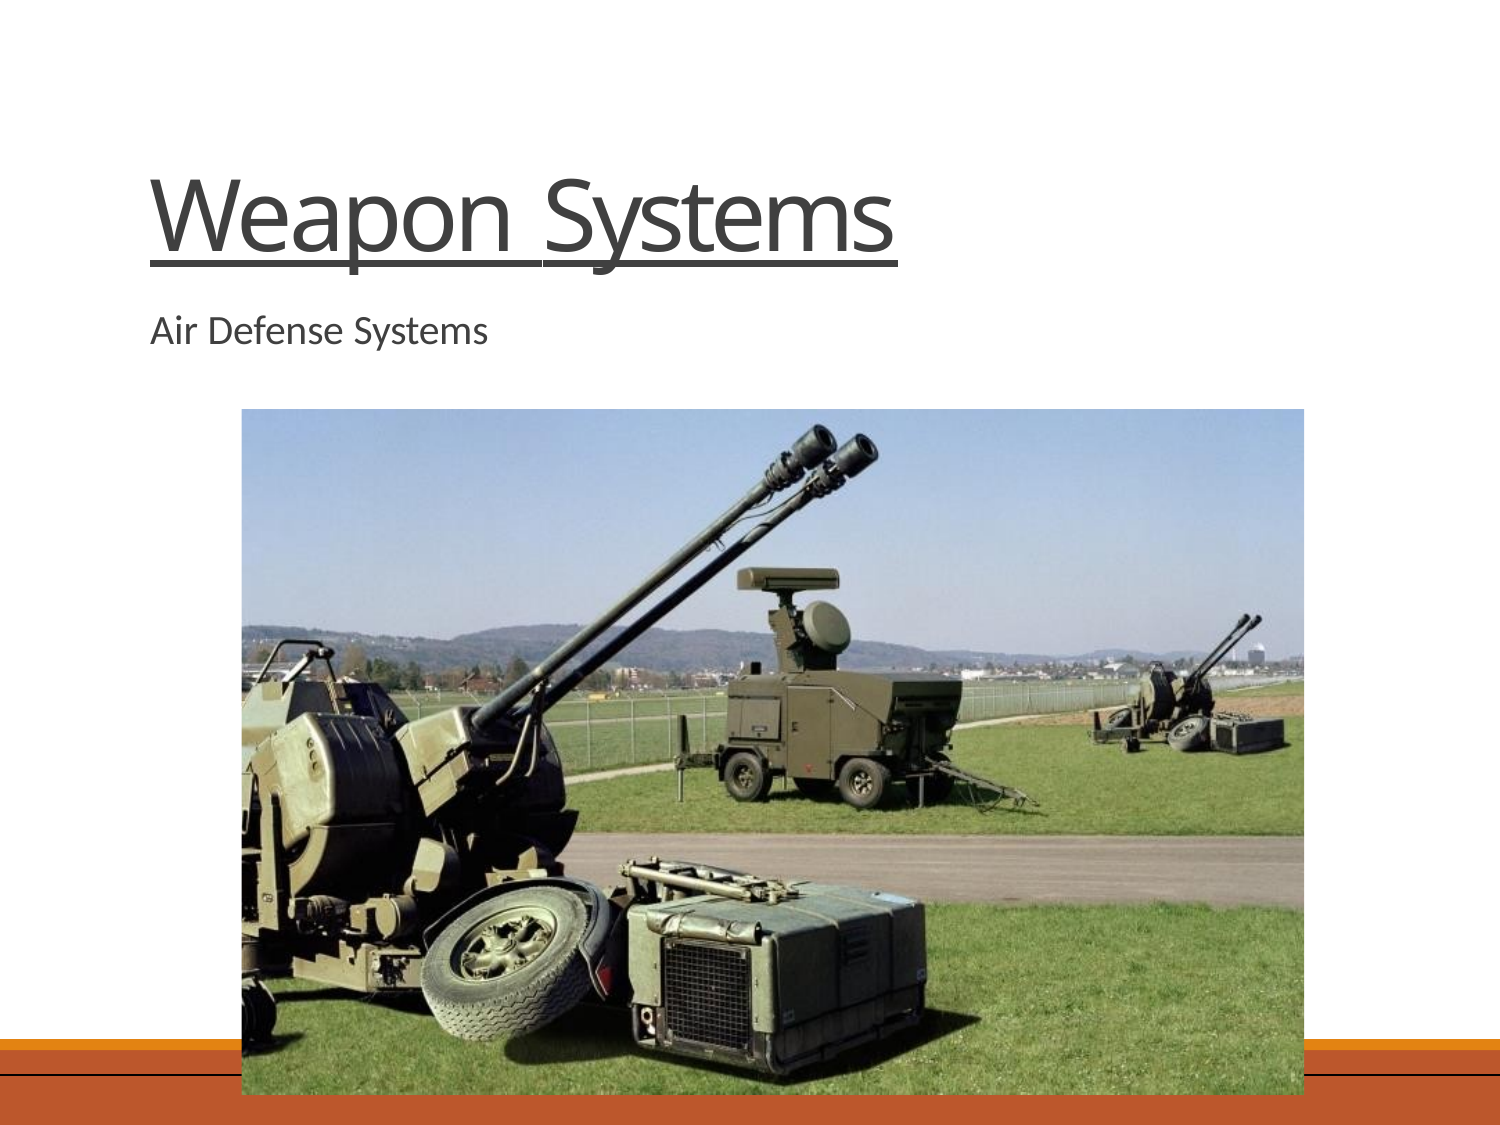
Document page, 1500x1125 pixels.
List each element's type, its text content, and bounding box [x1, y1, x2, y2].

text_box Air Defense Systems [147, 300, 495, 353]
title Weapon Systems [124, 149, 1376, 392]
text_box [241, 409, 1305, 1095]
